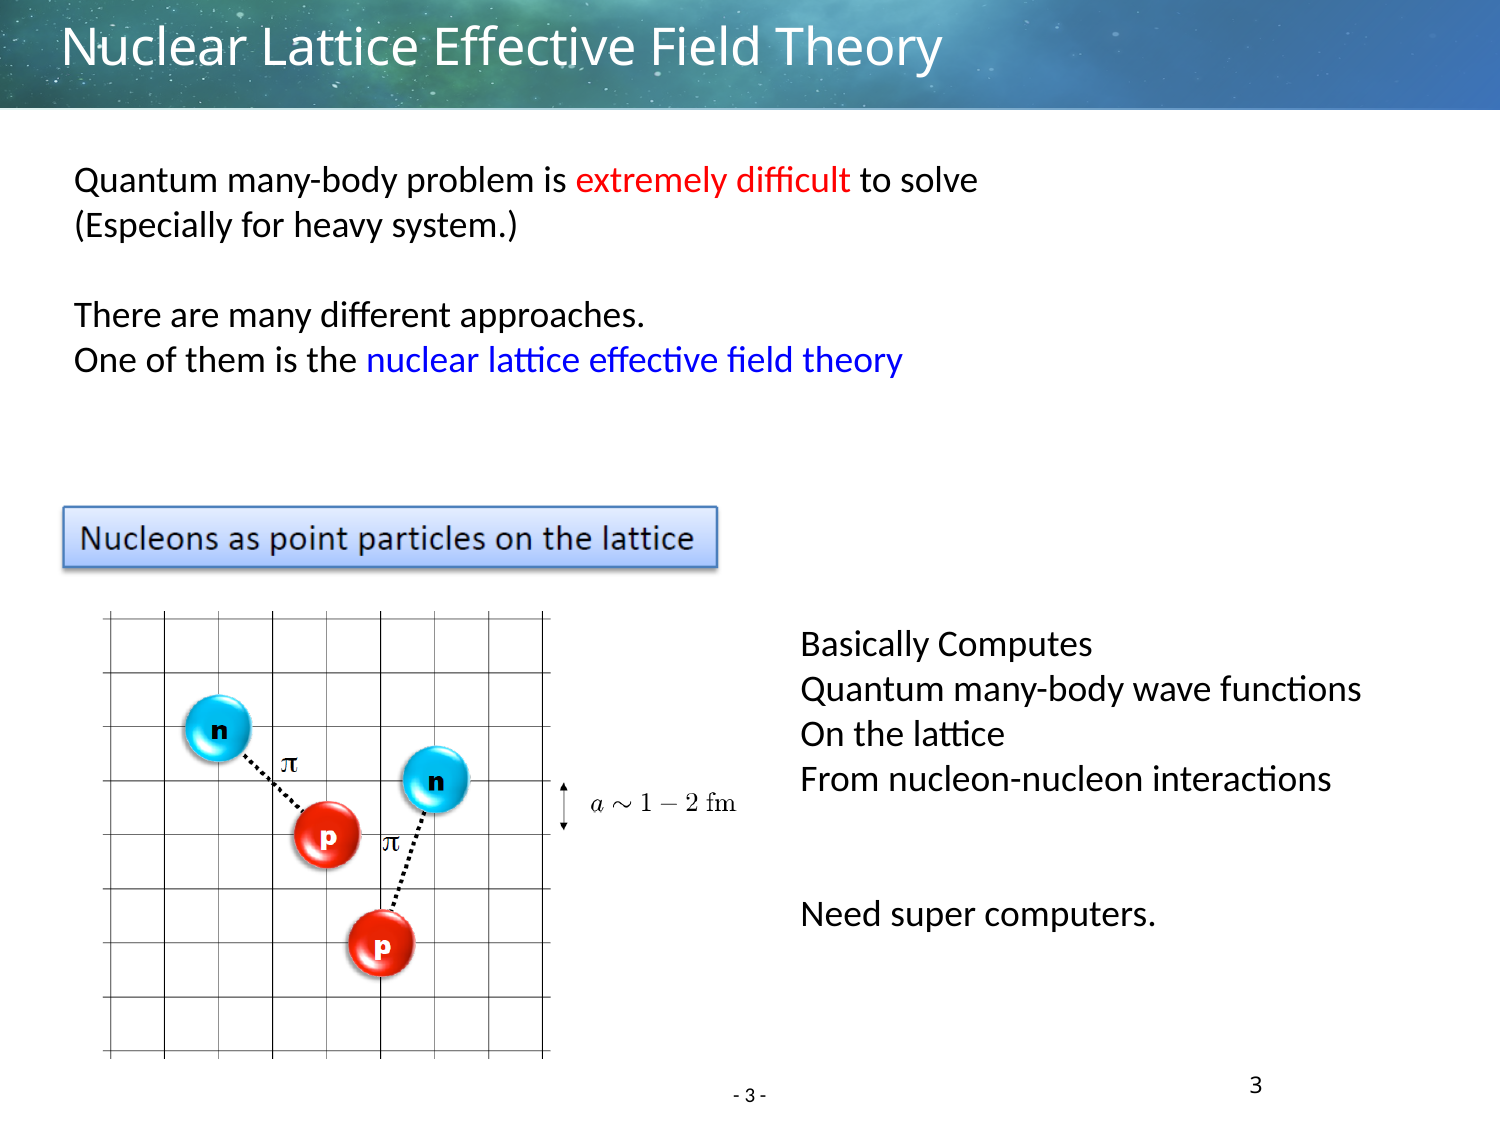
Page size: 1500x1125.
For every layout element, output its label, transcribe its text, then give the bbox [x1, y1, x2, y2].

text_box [0, 0, 1500, 110]
picture [49, 491, 750, 1065]
text_box Quantum many-body problem is extremely difficult to solve (Especially for heavy system.) There are many different approaches. One of them is the nuclear lattice effective field theory [59, 147, 1352, 388]
text_box Basically Computes Quantum many-body wave functions On the lattice From nucleon-nucleon interactions Need super computers. [785, 611, 1455, 942]
